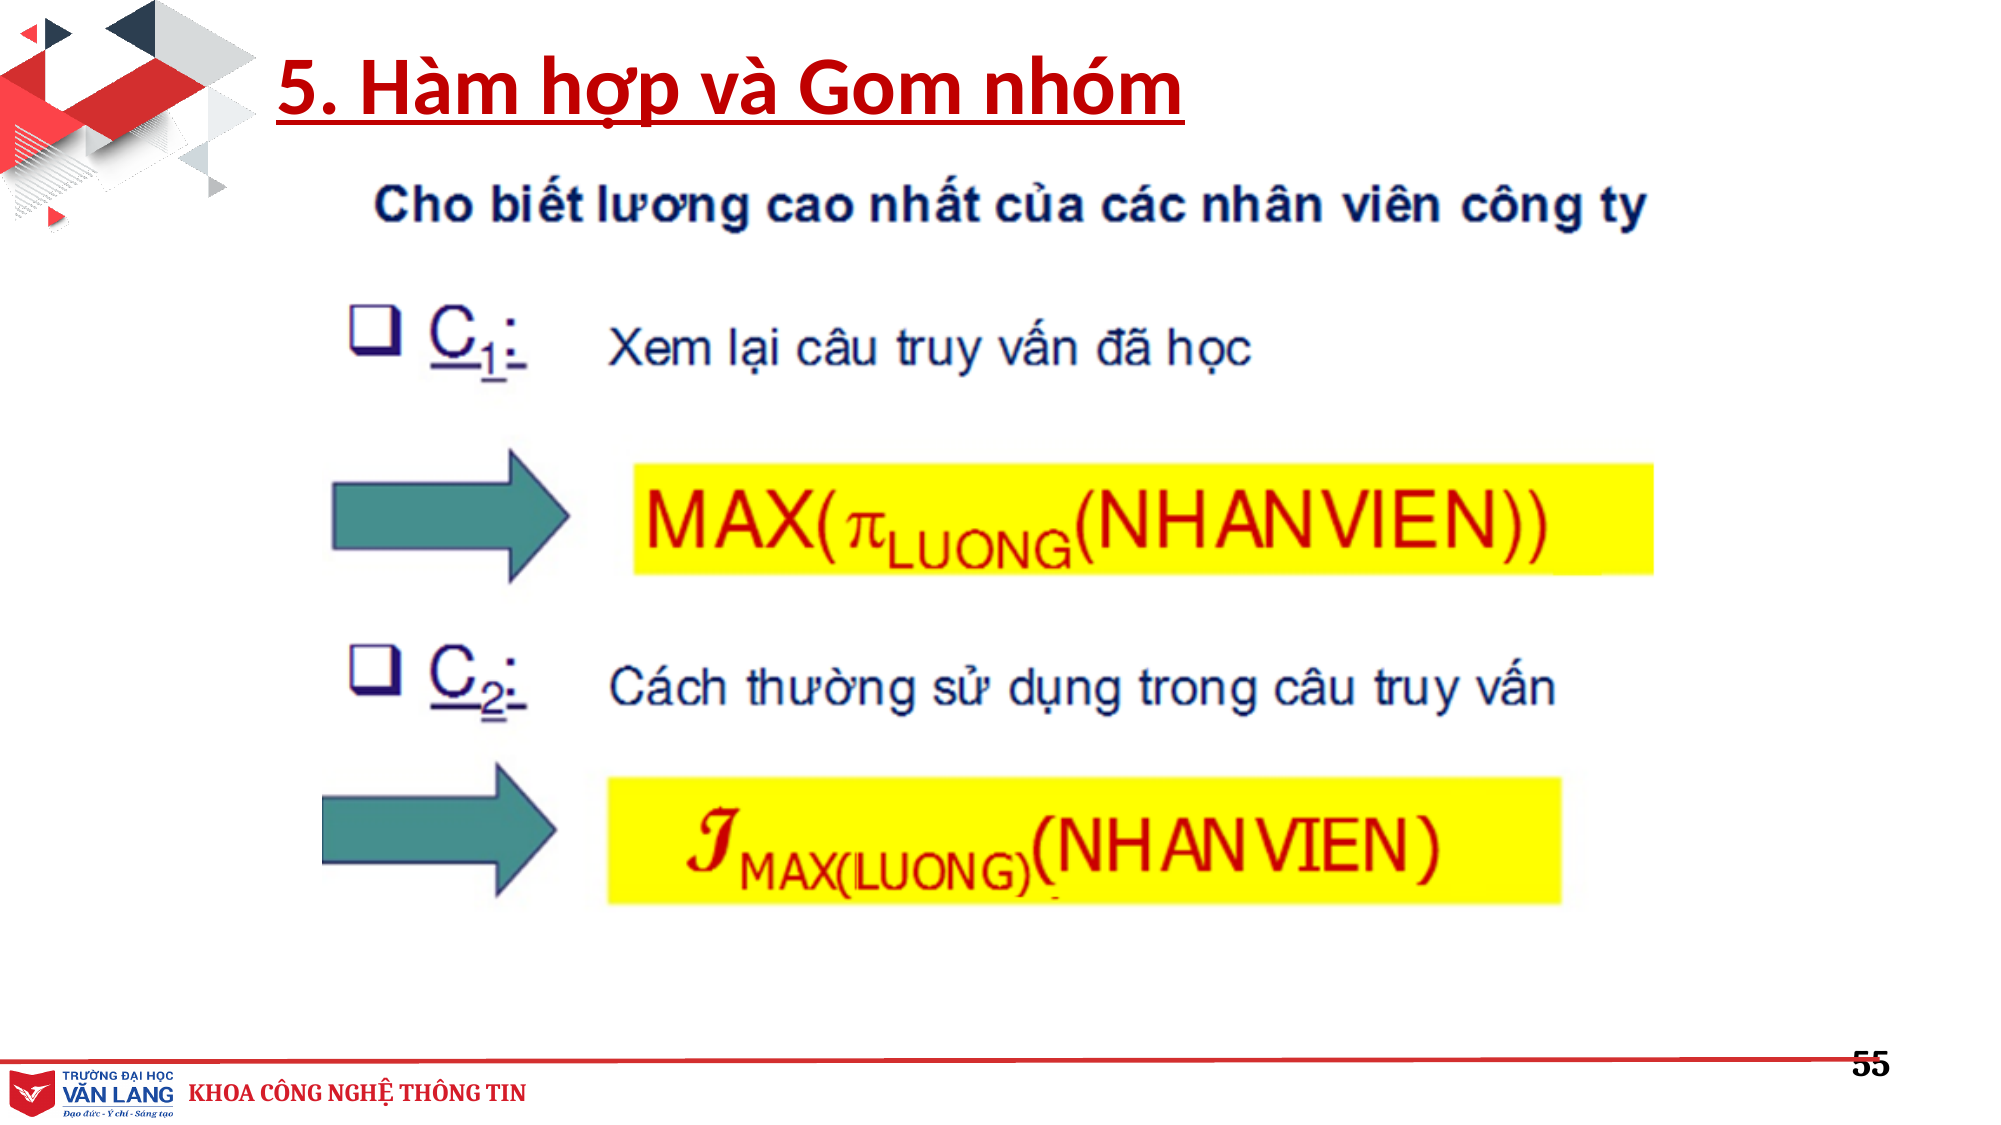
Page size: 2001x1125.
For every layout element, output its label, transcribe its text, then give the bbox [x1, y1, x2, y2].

picture [8, 1069, 173, 1118]
picture [0, 0, 256, 233]
picture [322, 162, 1675, 913]
title 5. Hàm hợp và Gom nhóm [261, 34, 2000, 140]
